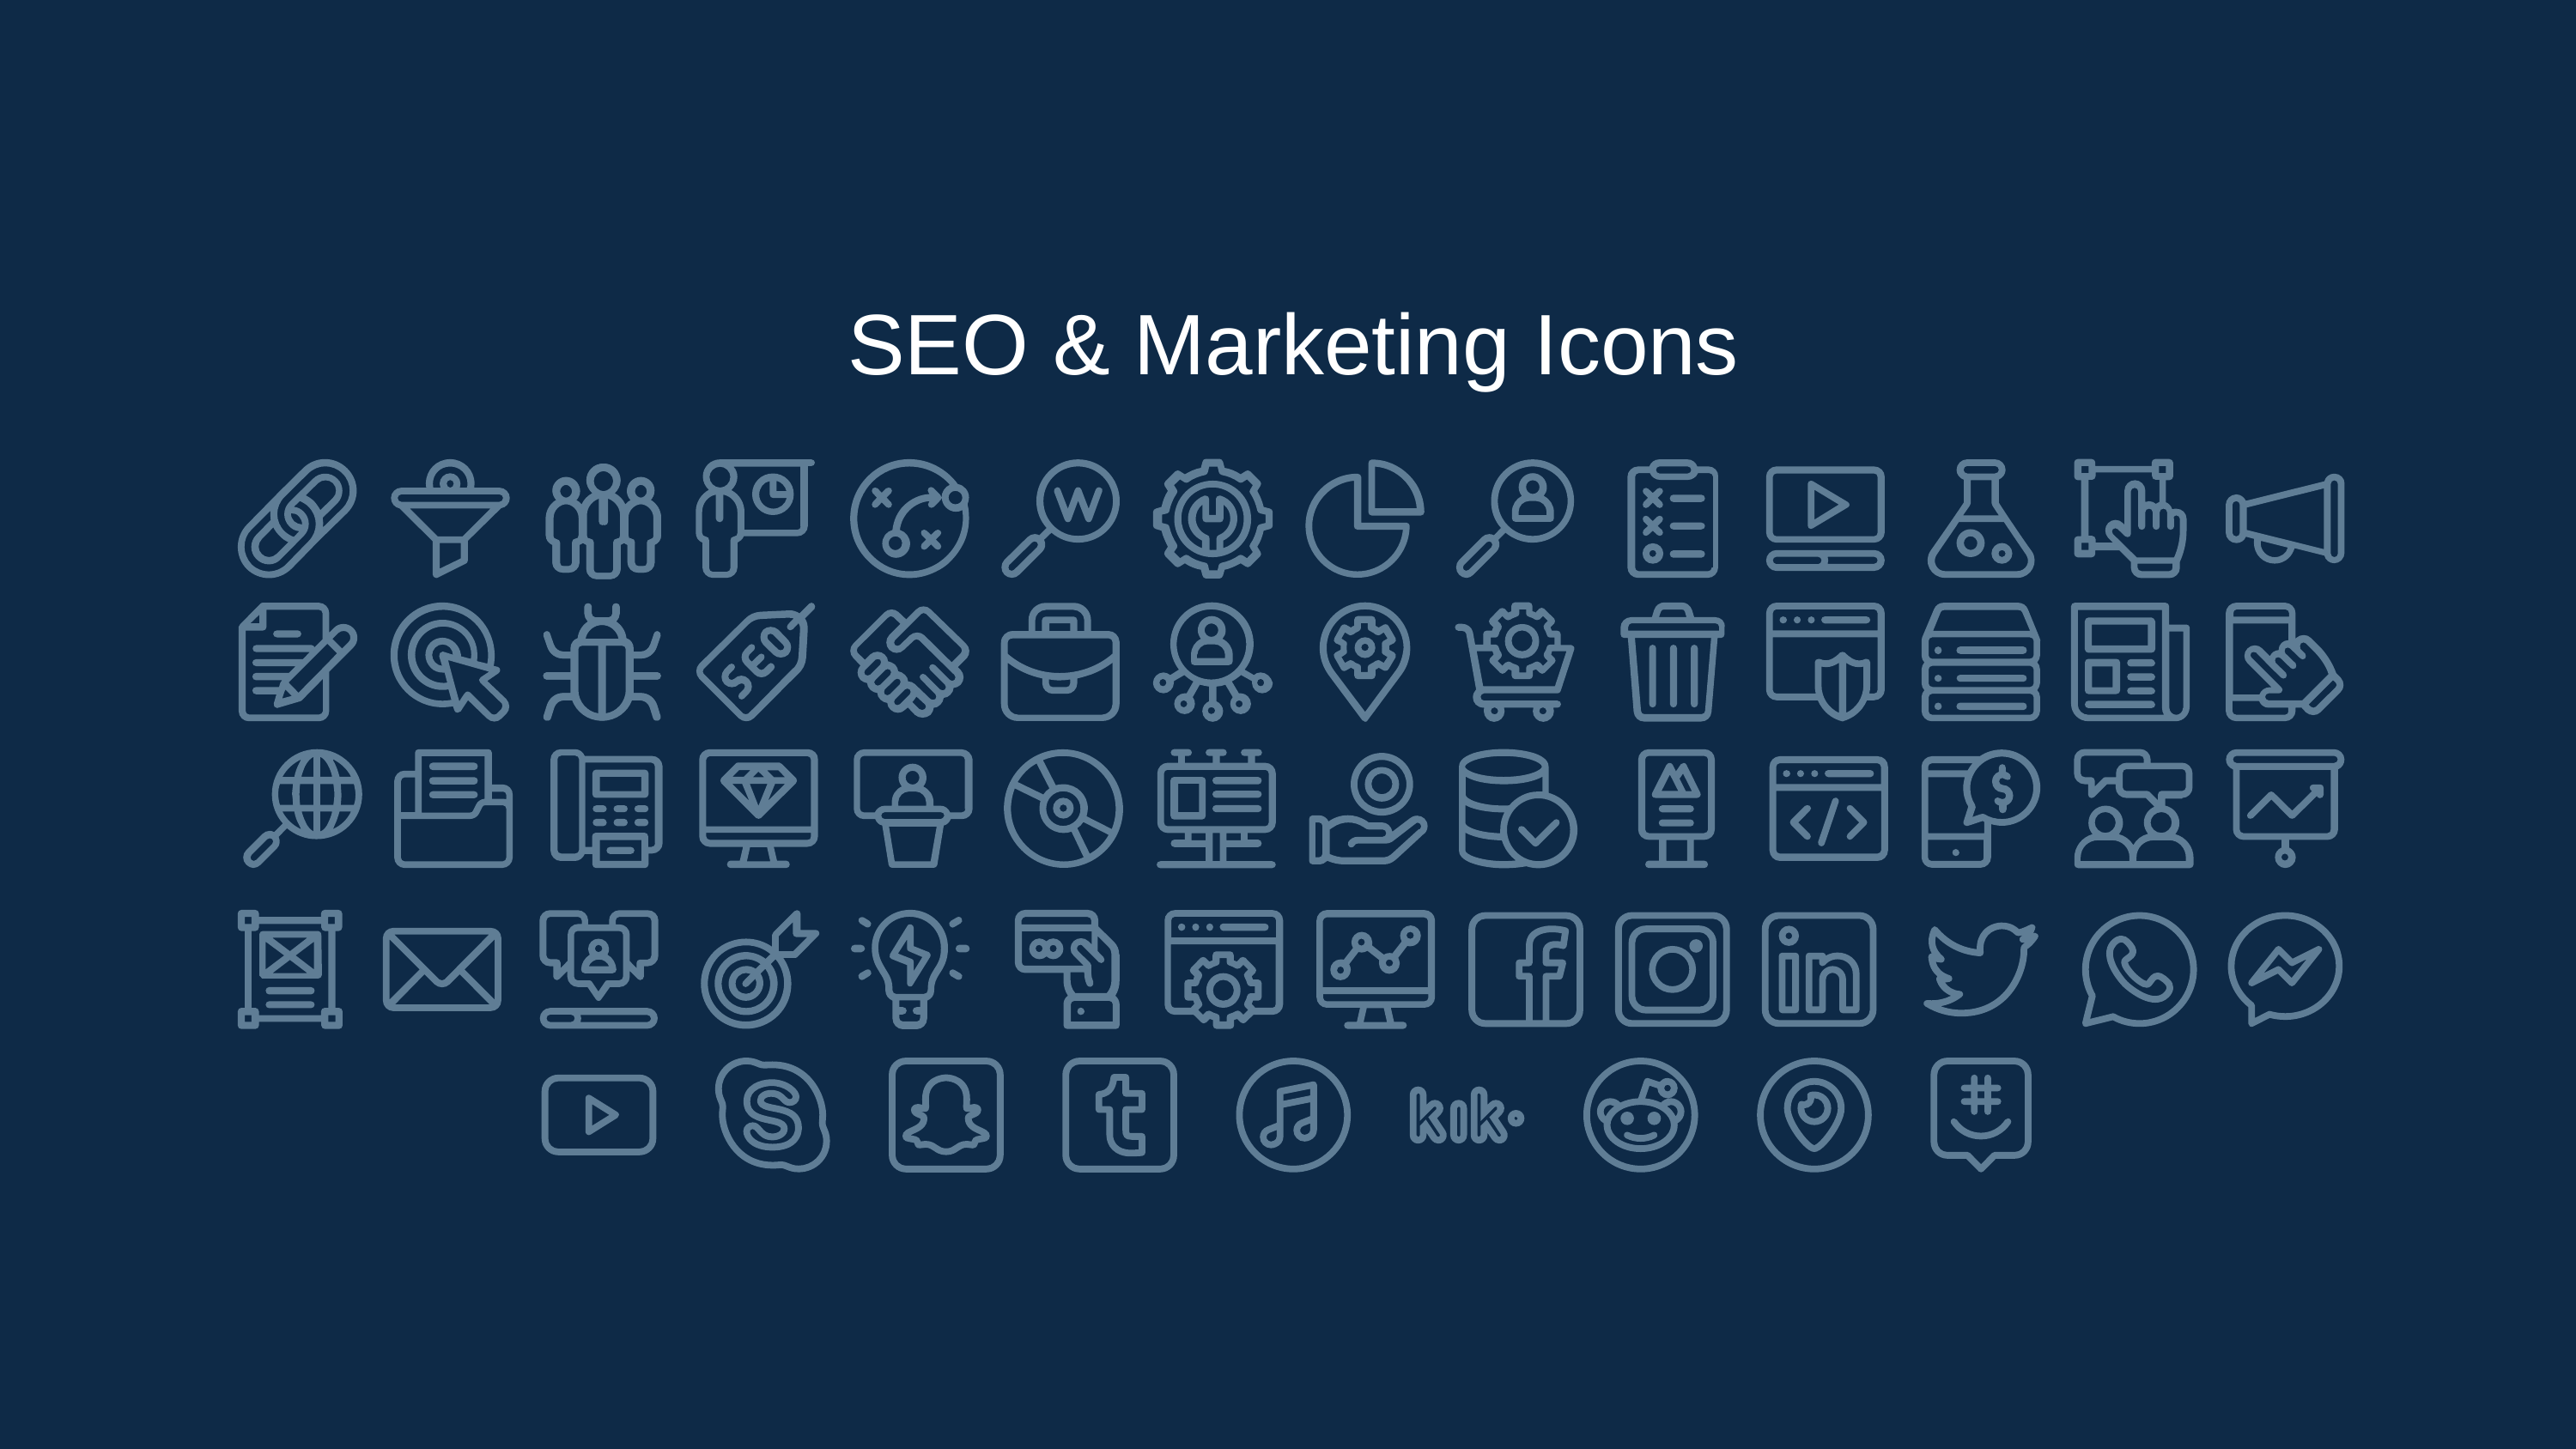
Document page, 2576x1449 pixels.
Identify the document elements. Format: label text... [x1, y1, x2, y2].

text_box [1923, 922, 2038, 1017]
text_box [1627, 458, 1719, 579]
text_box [1756, 1057, 1873, 1173]
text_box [1637, 749, 1716, 869]
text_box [1156, 749, 1277, 869]
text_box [550, 749, 663, 869]
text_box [1614, 912, 1730, 1028]
text_box [2074, 749, 2194, 869]
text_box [1003, 749, 1124, 869]
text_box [2070, 602, 2190, 722]
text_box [714, 1057, 830, 1173]
title SEO & Marketing Icons [301, 263, 2287, 399]
text_box [237, 458, 357, 579]
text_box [1455, 602, 1576, 723]
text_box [849, 458, 969, 579]
text_box [701, 910, 820, 1029]
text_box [1152, 602, 1273, 723]
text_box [1315, 909, 1436, 1029]
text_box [1062, 1057, 1178, 1173]
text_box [1014, 909, 1121, 1029]
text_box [2227, 912, 2343, 1028]
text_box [238, 602, 360, 722]
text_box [850, 909, 970, 1030]
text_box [1152, 458, 1273, 579]
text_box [542, 603, 662, 721]
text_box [393, 749, 513, 869]
text_box [382, 927, 501, 1011]
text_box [2226, 749, 2345, 869]
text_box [1319, 602, 1411, 723]
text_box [888, 1057, 1004, 1173]
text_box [1309, 752, 1428, 865]
text_box [2226, 603, 2344, 722]
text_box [1921, 602, 2041, 722]
text_box [2074, 458, 2187, 579]
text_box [1761, 912, 1877, 1028]
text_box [1455, 458, 1575, 579]
text_box [391, 458, 510, 579]
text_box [1765, 466, 1886, 572]
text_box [695, 602, 816, 722]
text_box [237, 909, 343, 1029]
text_box [854, 749, 973, 868]
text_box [696, 458, 816, 579]
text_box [1930, 1057, 2032, 1173]
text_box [1458, 749, 1578, 869]
text_box [850, 606, 969, 718]
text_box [1765, 602, 1886, 722]
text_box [1163, 909, 1284, 1029]
text_box [243, 749, 362, 869]
text_box [2226, 473, 2345, 564]
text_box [999, 458, 1121, 579]
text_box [1922, 458, 2040, 579]
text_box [1305, 459, 1425, 579]
text_box [390, 602, 510, 722]
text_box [1409, 1086, 1525, 1144]
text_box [1769, 755, 1889, 862]
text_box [1620, 602, 1726, 722]
text_box [1000, 603, 1120, 721]
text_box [1583, 1057, 1698, 1173]
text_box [1236, 1057, 1352, 1173]
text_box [1921, 749, 2041, 869]
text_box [539, 910, 659, 1029]
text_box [698, 749, 819, 869]
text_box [2081, 912, 2197, 1028]
text_box [1468, 912, 1583, 1028]
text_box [545, 463, 662, 579]
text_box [541, 1074, 657, 1156]
